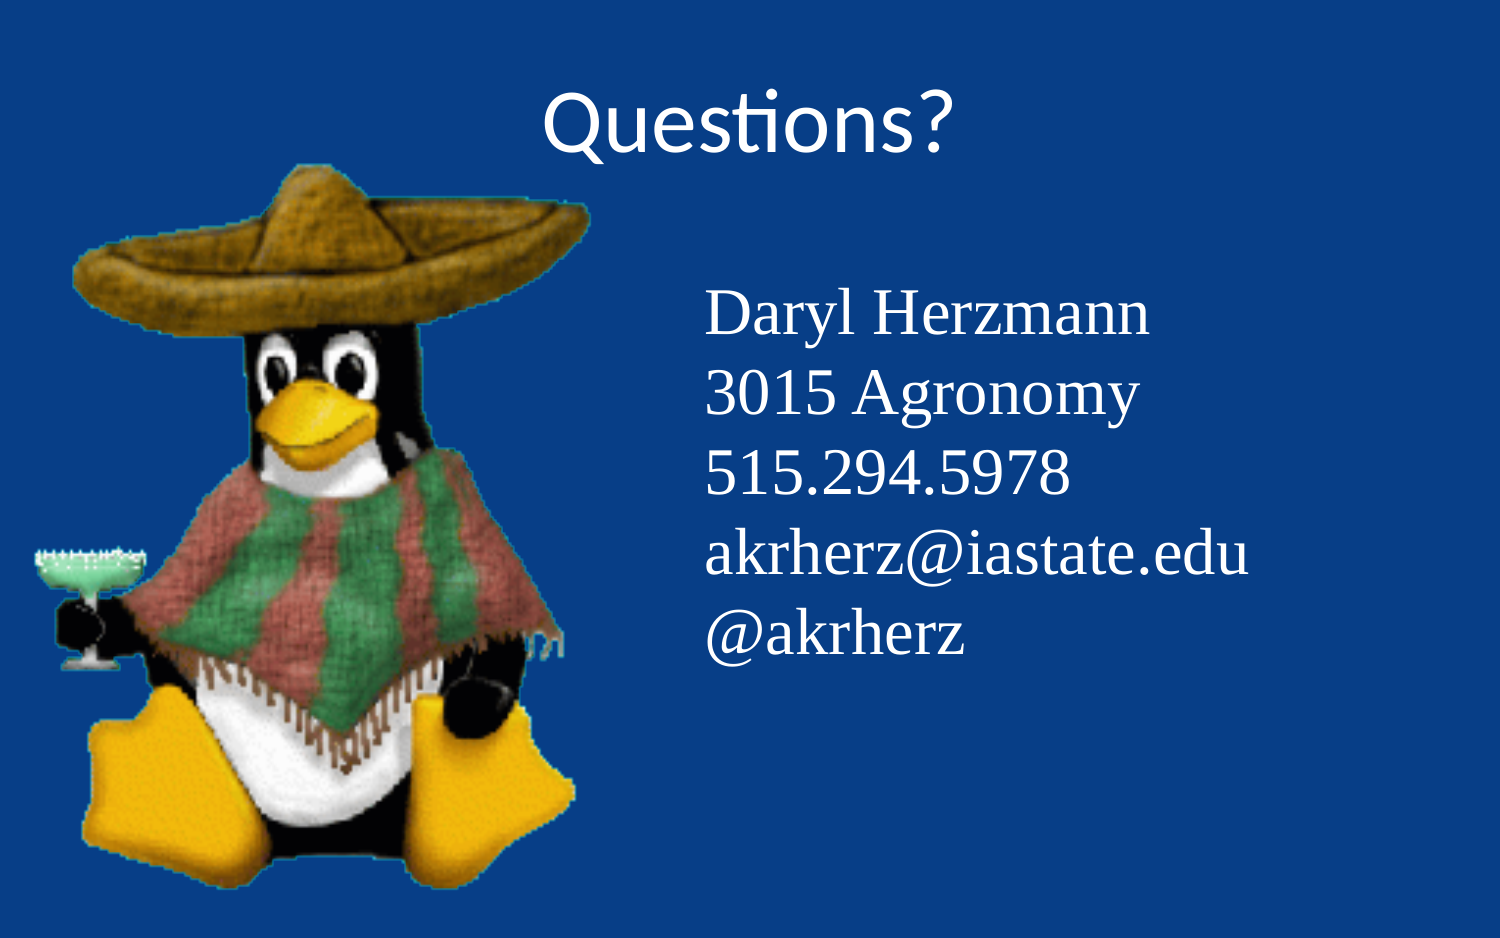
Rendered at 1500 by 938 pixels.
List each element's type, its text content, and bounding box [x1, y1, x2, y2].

picture [24, 148, 601, 900]
text_box Daryl Herzmann 3015 Agronomy 515.294.5978 akrherz@iastate.edu @akrherz [689, 260, 1266, 675]
title Questions? [75, 37, 1425, 194]
